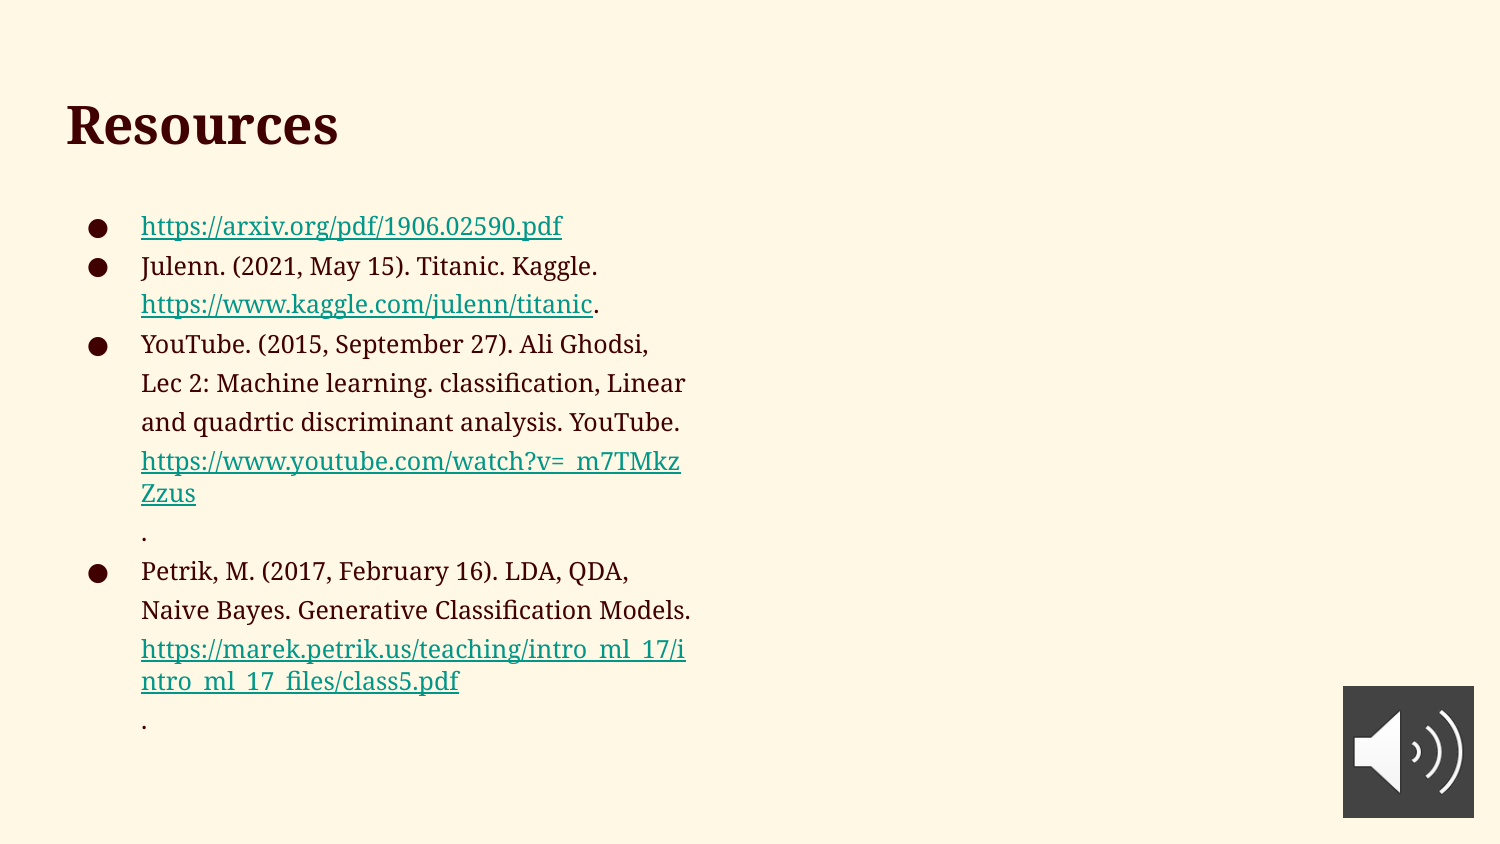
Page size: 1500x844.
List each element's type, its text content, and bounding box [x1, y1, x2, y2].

title Resources [51, 72, 1449, 176]
slide_number 9 [1394, 769, 1484, 834]
list https://arxiv.org/pdf/1906.02590.pdf Julenn. (2021, May 15). Titanic. Kaggle. https://www.kaggle.com/julenn/titanic. YouTube. (2015, September 27). Ali Ghodsi, Lec 2: Machine learning. classification, Linear and quadrtic discriminant analysis. YouTube. https://www.youtube.com/watch?v=_m7TMkzZzus. Petrik, M. (2017, February 16). LDA, QDA, Naive Bayes. Generative Classification Models. https://marek.petrik.us/teaching/intro_ml_17/intro_ml_17_files/class5.pdf. [51, 189, 708, 750]
picture [1341, 685, 1476, 819]
